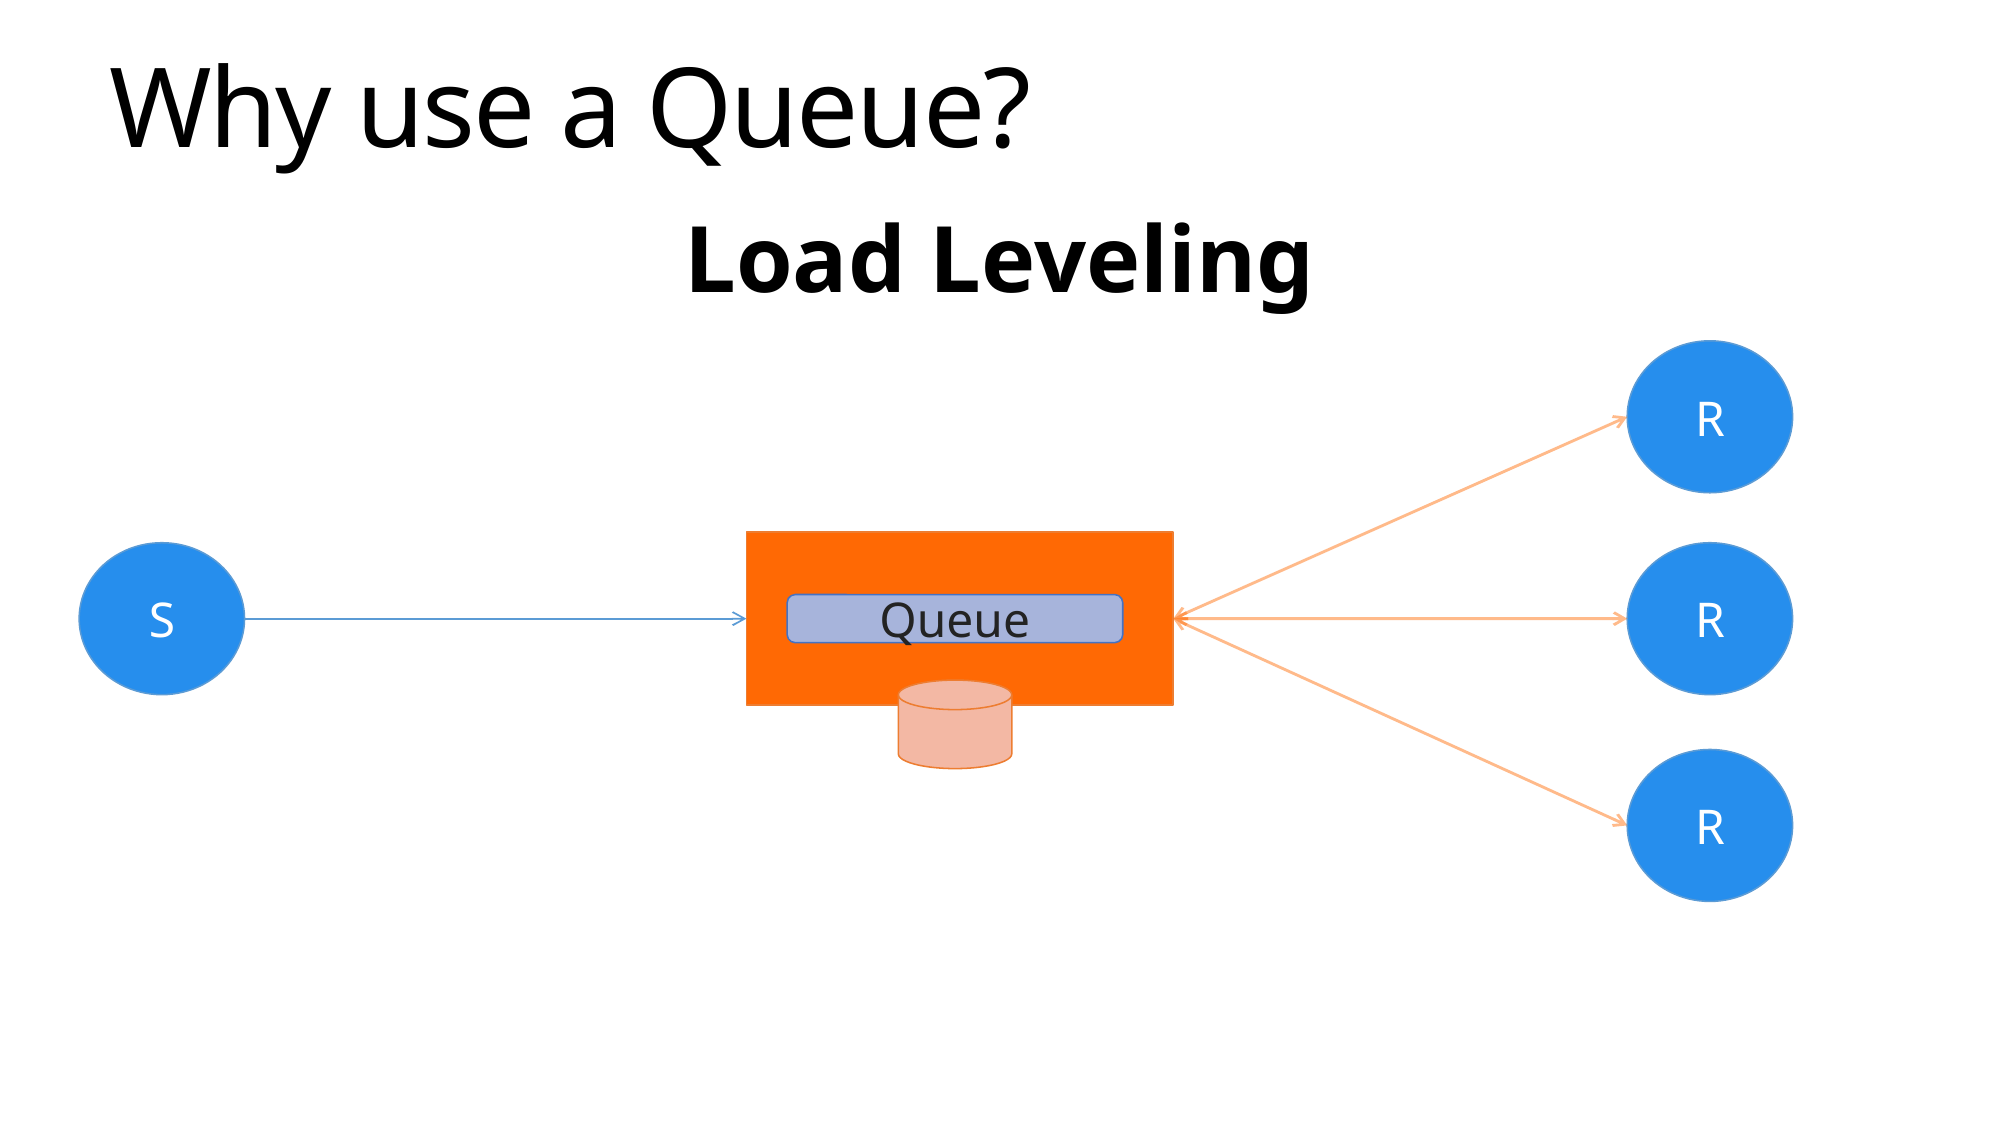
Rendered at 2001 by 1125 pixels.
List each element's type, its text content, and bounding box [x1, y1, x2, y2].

text_box R [1626, 340, 1794, 494]
text_box S [78, 541, 246, 696]
text_box R [1628, 541, 1794, 696]
list Load Leveling [85, 198, 1915, 329]
text_box R [1626, 748, 1794, 903]
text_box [1173, 618, 1628, 826]
text_box Queue [786, 593, 1124, 644]
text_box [1173, 416, 1628, 618]
text_box [746, 531, 1173, 706]
text_box [897, 679, 1013, 770]
title Why use a Queue? [85, 37, 1915, 138]
